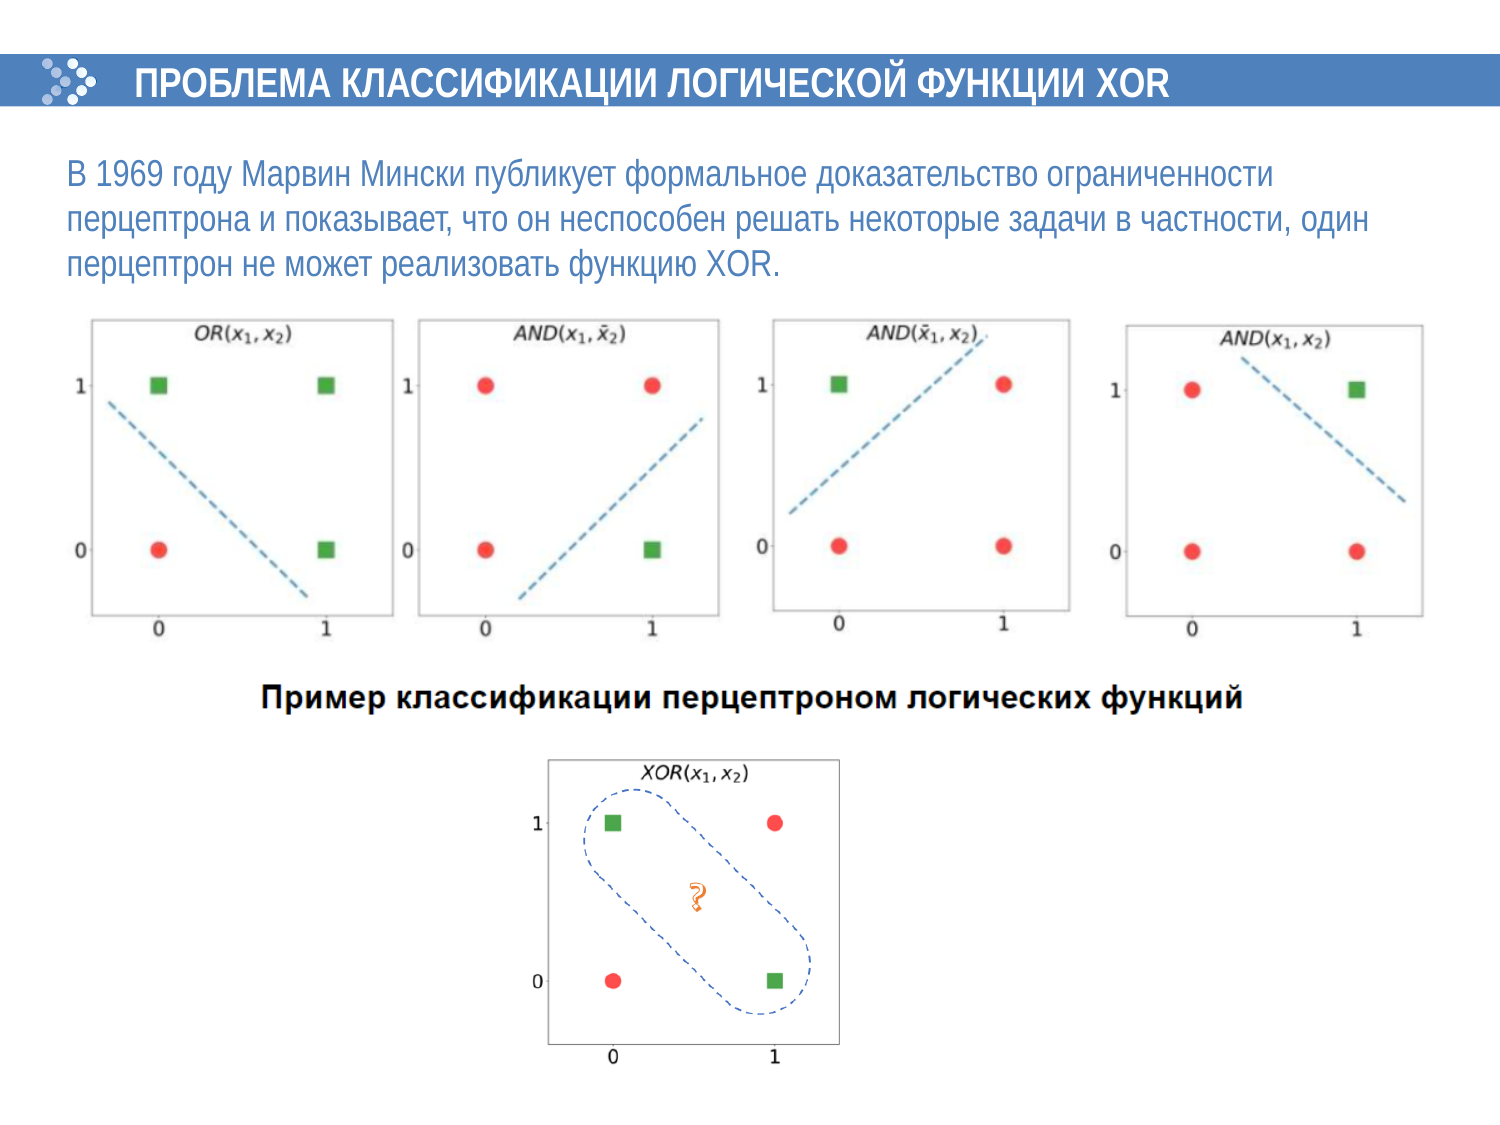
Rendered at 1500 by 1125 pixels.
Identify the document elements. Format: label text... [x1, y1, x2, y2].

picture [37, 54, 98, 108]
picture [42, 298, 1458, 726]
picture [501, 737, 878, 1078]
text_box ПРОБЛЕМА КЛАССИФИКАЦИИ ЛОГИЧЕСКОЙ ФУНКЦИИ XOR [119, 48, 1500, 114]
text_box В 1969 году Марвин Мински публикует формальное доказательство ограниченности перцептрона и показывает, что он неспособен решать некоторые задачи в частности, один перцептрон не может реализовать функцию XOR. [51, 142, 1459, 292]
